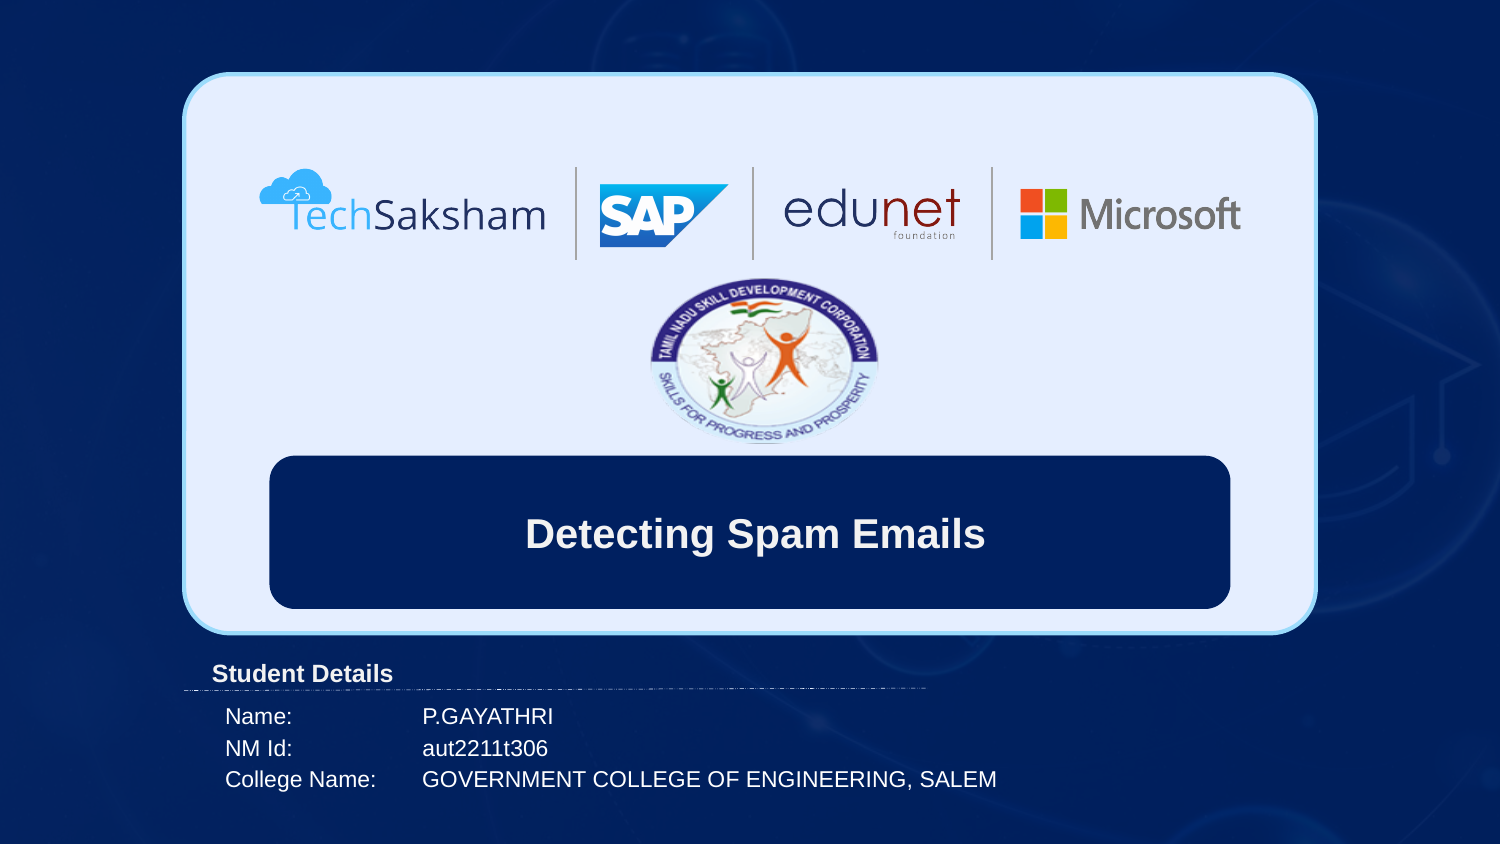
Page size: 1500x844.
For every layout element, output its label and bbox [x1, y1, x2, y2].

text_box [0, 0, 1500, 844]
text_box [183, 687, 928, 691]
text_box [253, 160, 1247, 260]
picture [645, 273, 883, 447]
